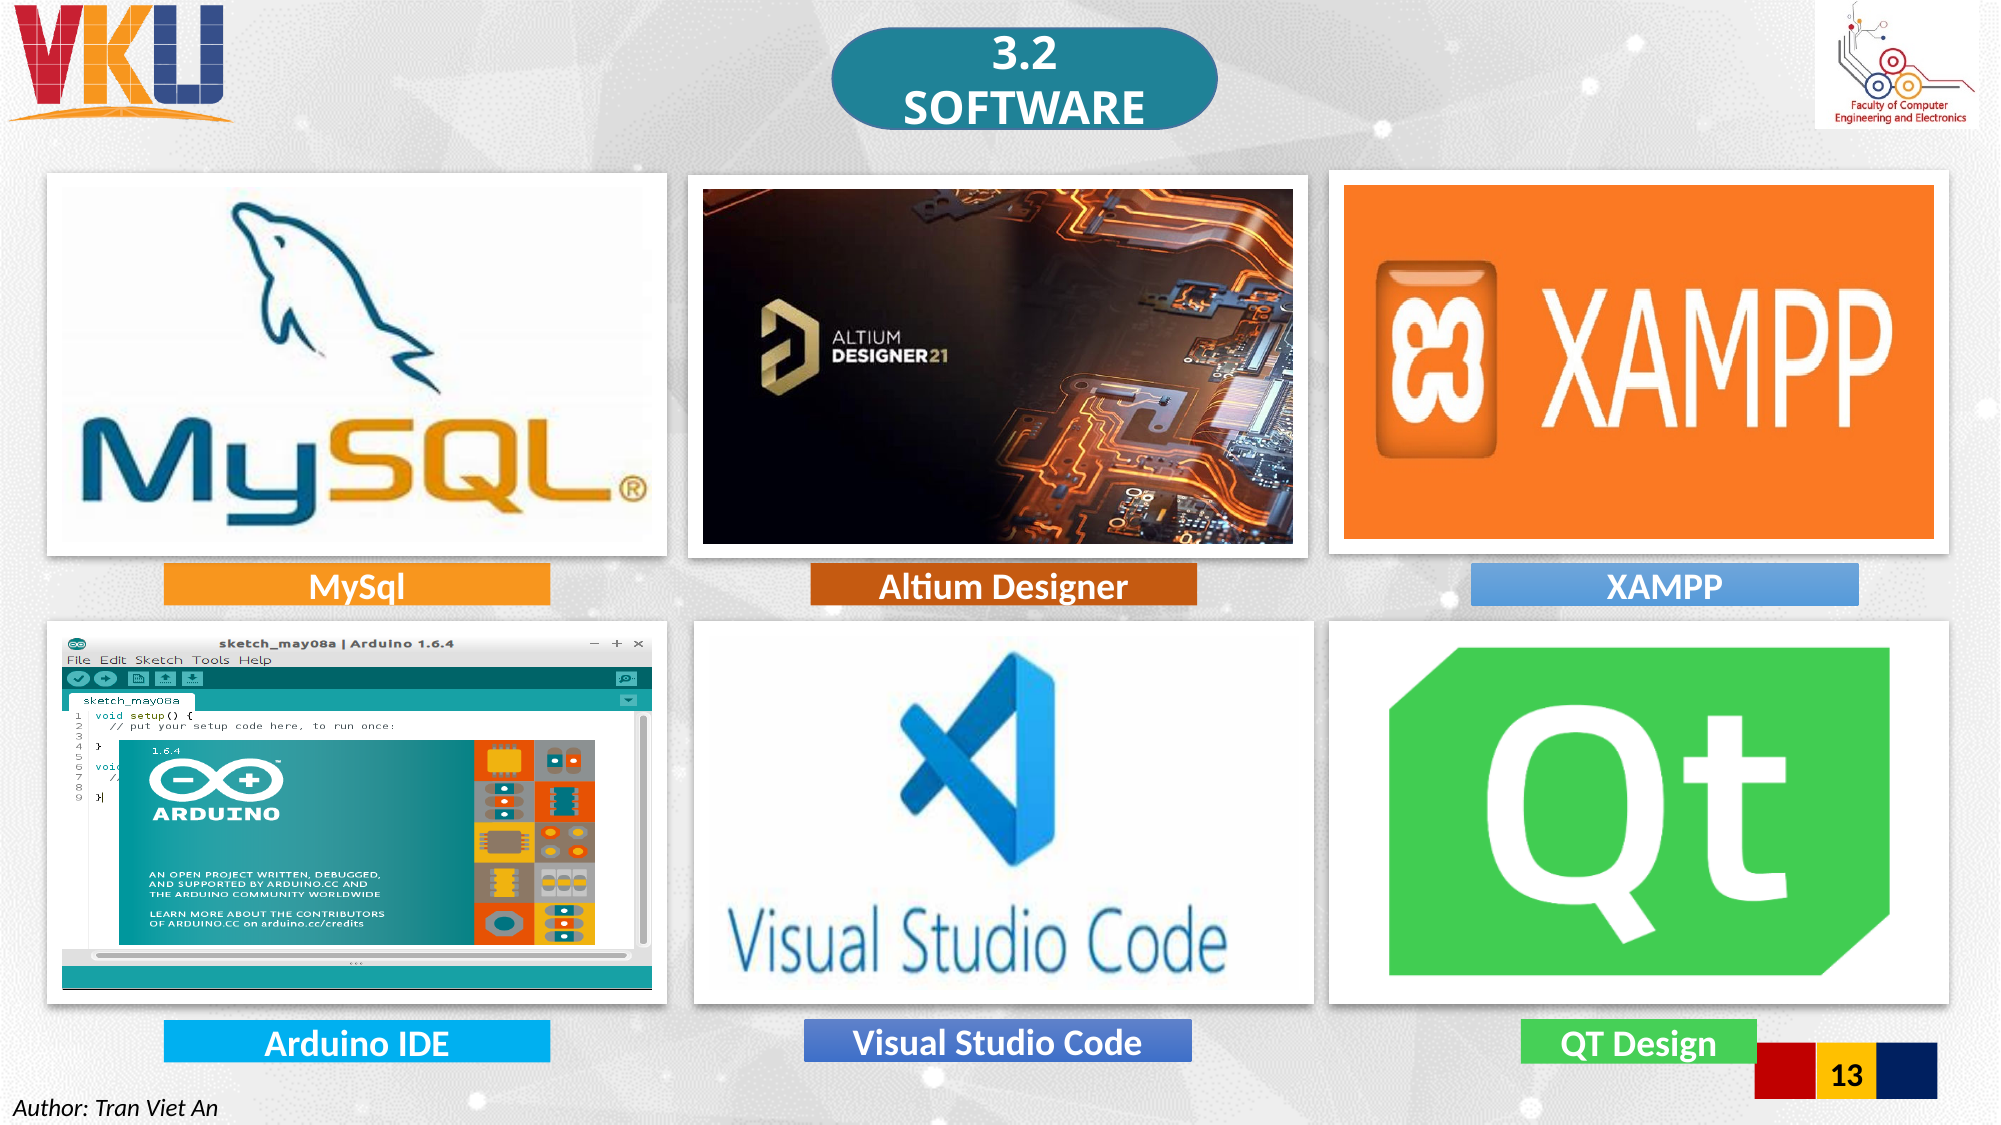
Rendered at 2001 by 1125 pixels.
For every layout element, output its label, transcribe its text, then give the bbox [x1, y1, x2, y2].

text_box Altium Designer [809, 562, 1199, 607]
text_box XAMPP [1471, 563, 1859, 606]
text_box Author: Tran Viet An [0, 1083, 234, 1125]
picture [0, 0, 2001, 1125]
text_box Arduino IDE [163, 1019, 551, 1063]
text_box Visual Studio Code [804, 1019, 1192, 1062]
text_box QT Design [1520, 1019, 1757, 1064]
slide_number 13 [1802, 1042, 1891, 1103]
text_box [1891, 1042, 1938, 1100]
text_box [1754, 1042, 1802, 1100]
text_box MySql [162, 565, 552, 607]
text_box 3.2 SOFTWARE [831, 27, 1218, 130]
